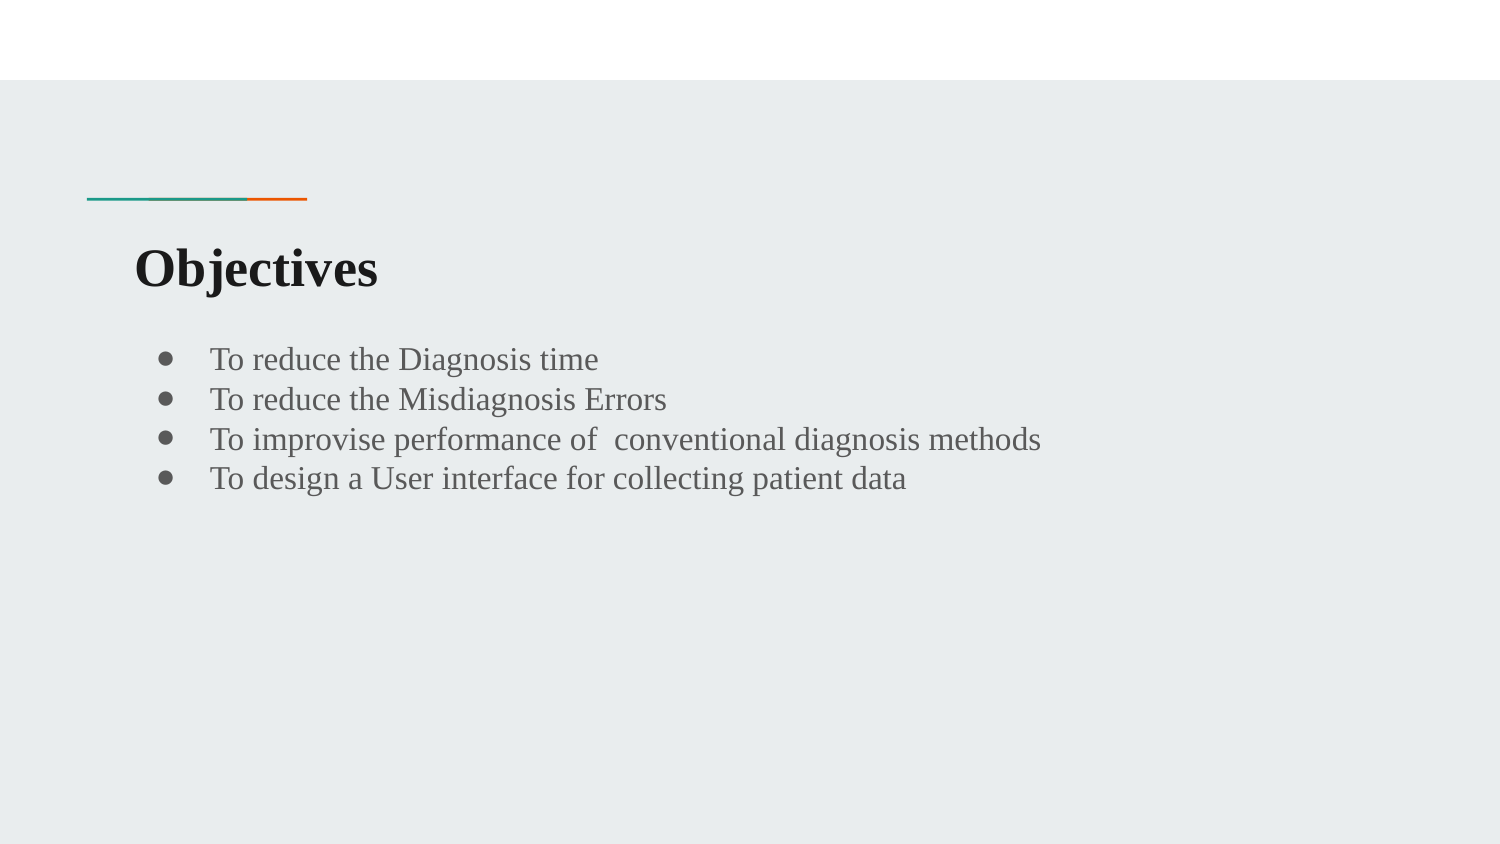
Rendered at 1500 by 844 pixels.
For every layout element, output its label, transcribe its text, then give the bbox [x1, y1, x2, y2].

title Objectives [119, 216, 1381, 306]
subtitle To reduce the Diagnosis time To reduce the Misdiagnosis Errors To improvise performance of conventional diagnosis methods To design a User interface for collecting patient data [119, 321, 1381, 610]
